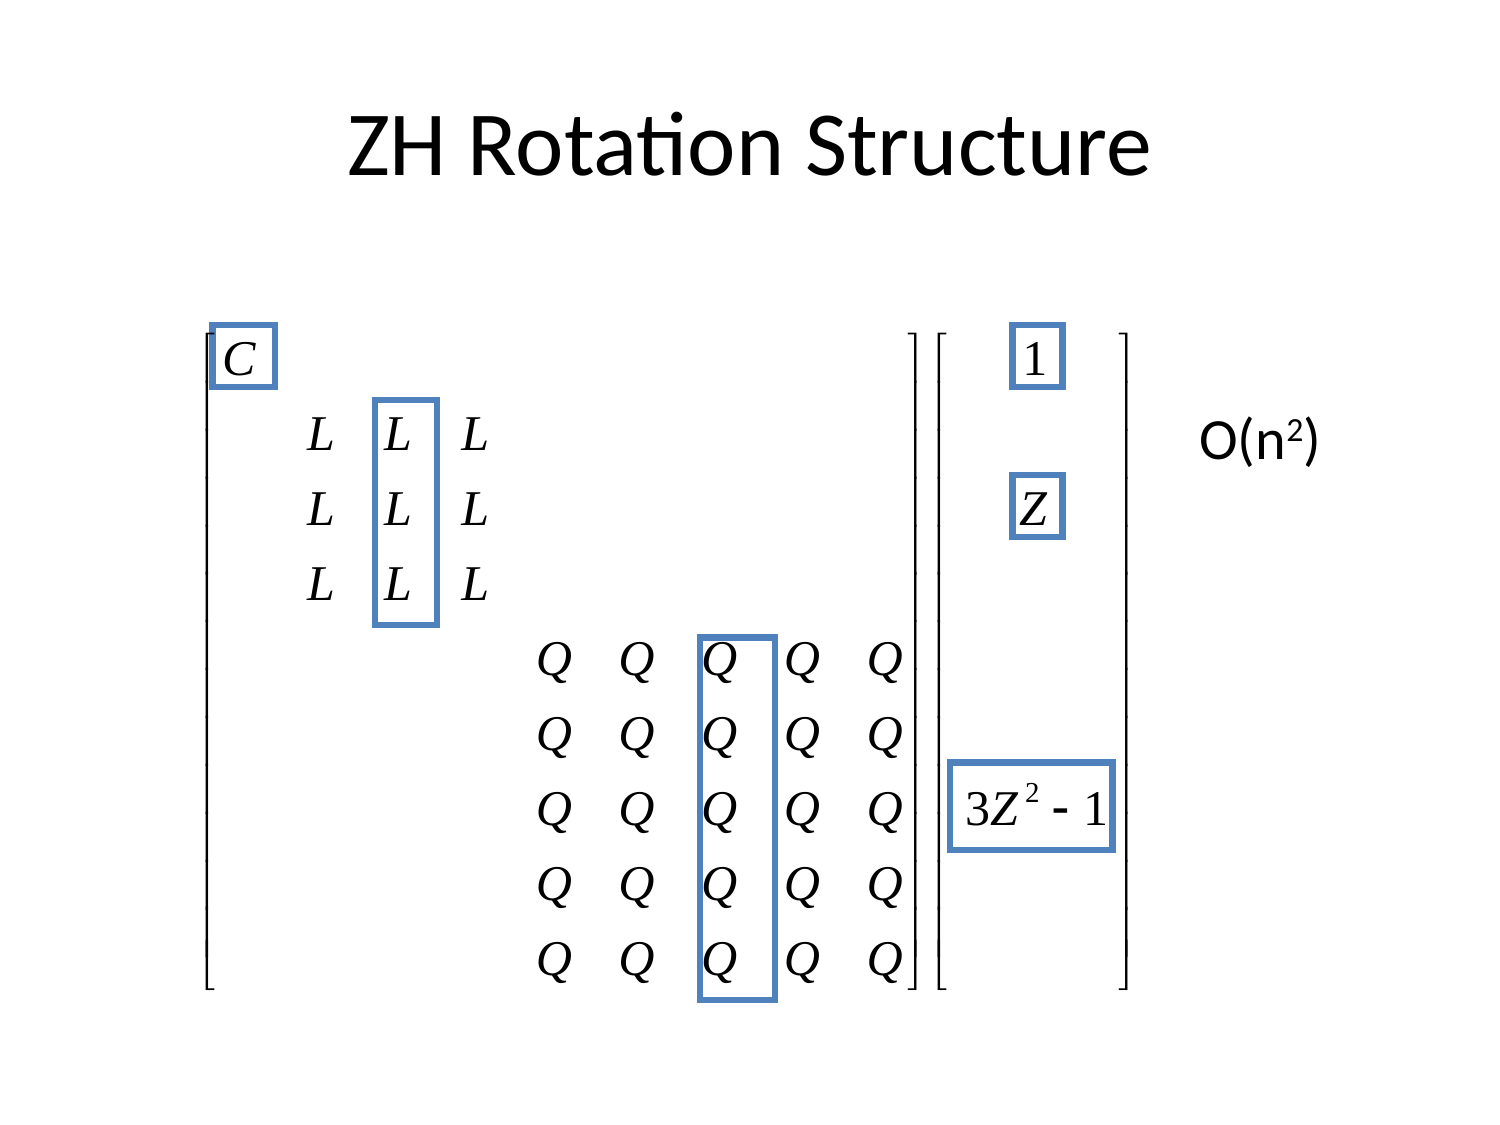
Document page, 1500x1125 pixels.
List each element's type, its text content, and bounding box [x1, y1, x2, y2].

title ZH Rotation Structure [75, 45, 1425, 233]
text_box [193, 324, 1148, 1000]
text_box O(n2) [1184, 393, 1388, 479]
